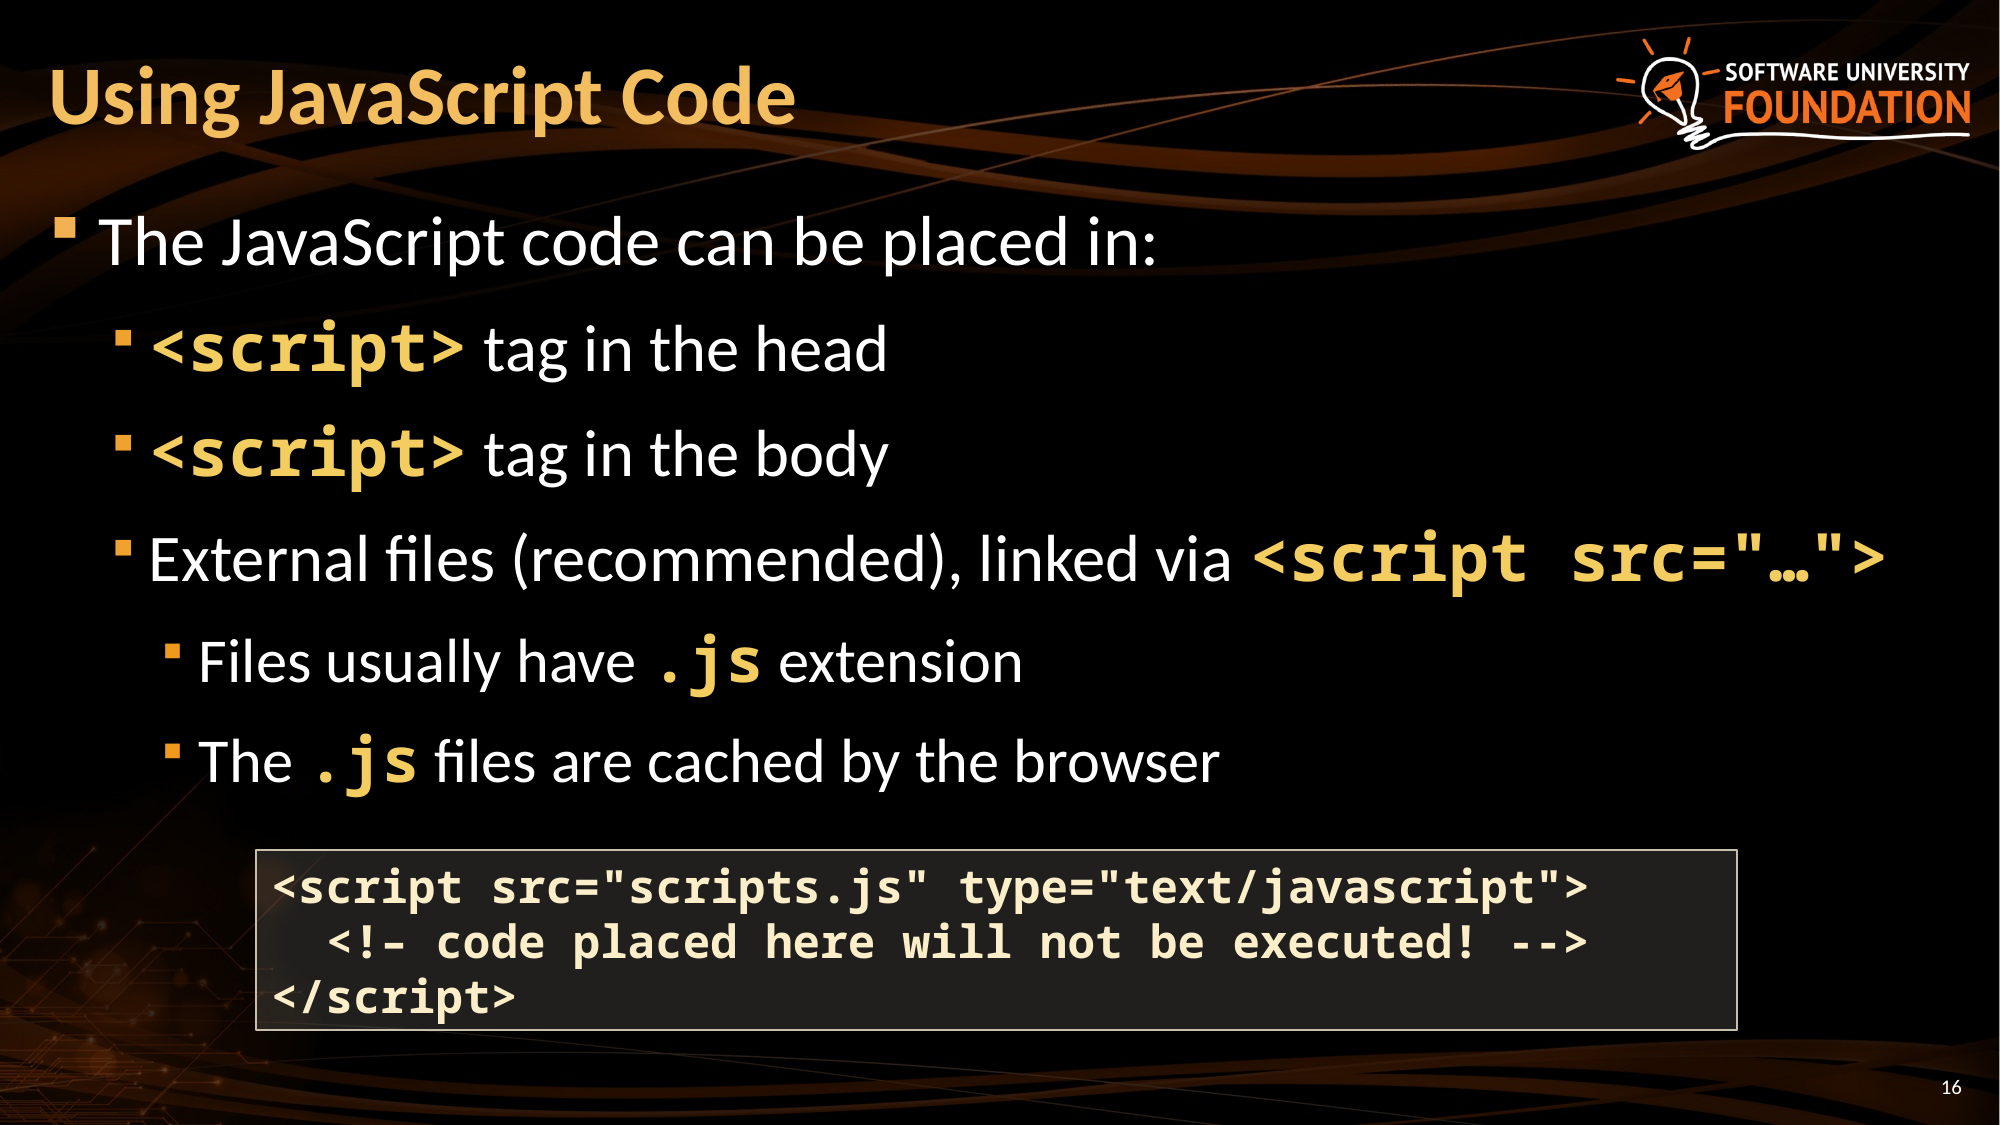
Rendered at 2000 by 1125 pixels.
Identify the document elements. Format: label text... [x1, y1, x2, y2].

text_box <script src="scripts.js" type="text/javascript"> <!– code placed here will not be executed! --> </script> [255, 849, 1738, 1030]
list The JavaScript code can be placed in: <script> tag in the head <script> tag in the body External files (recommended), linked via <script src="…"> Files usually have .js extension The .js files are cached by the browser [31, 188, 1968, 1103]
title Using JavaScript Code [30, 6, 1602, 189]
picture [0, 0, 2000, 1125]
